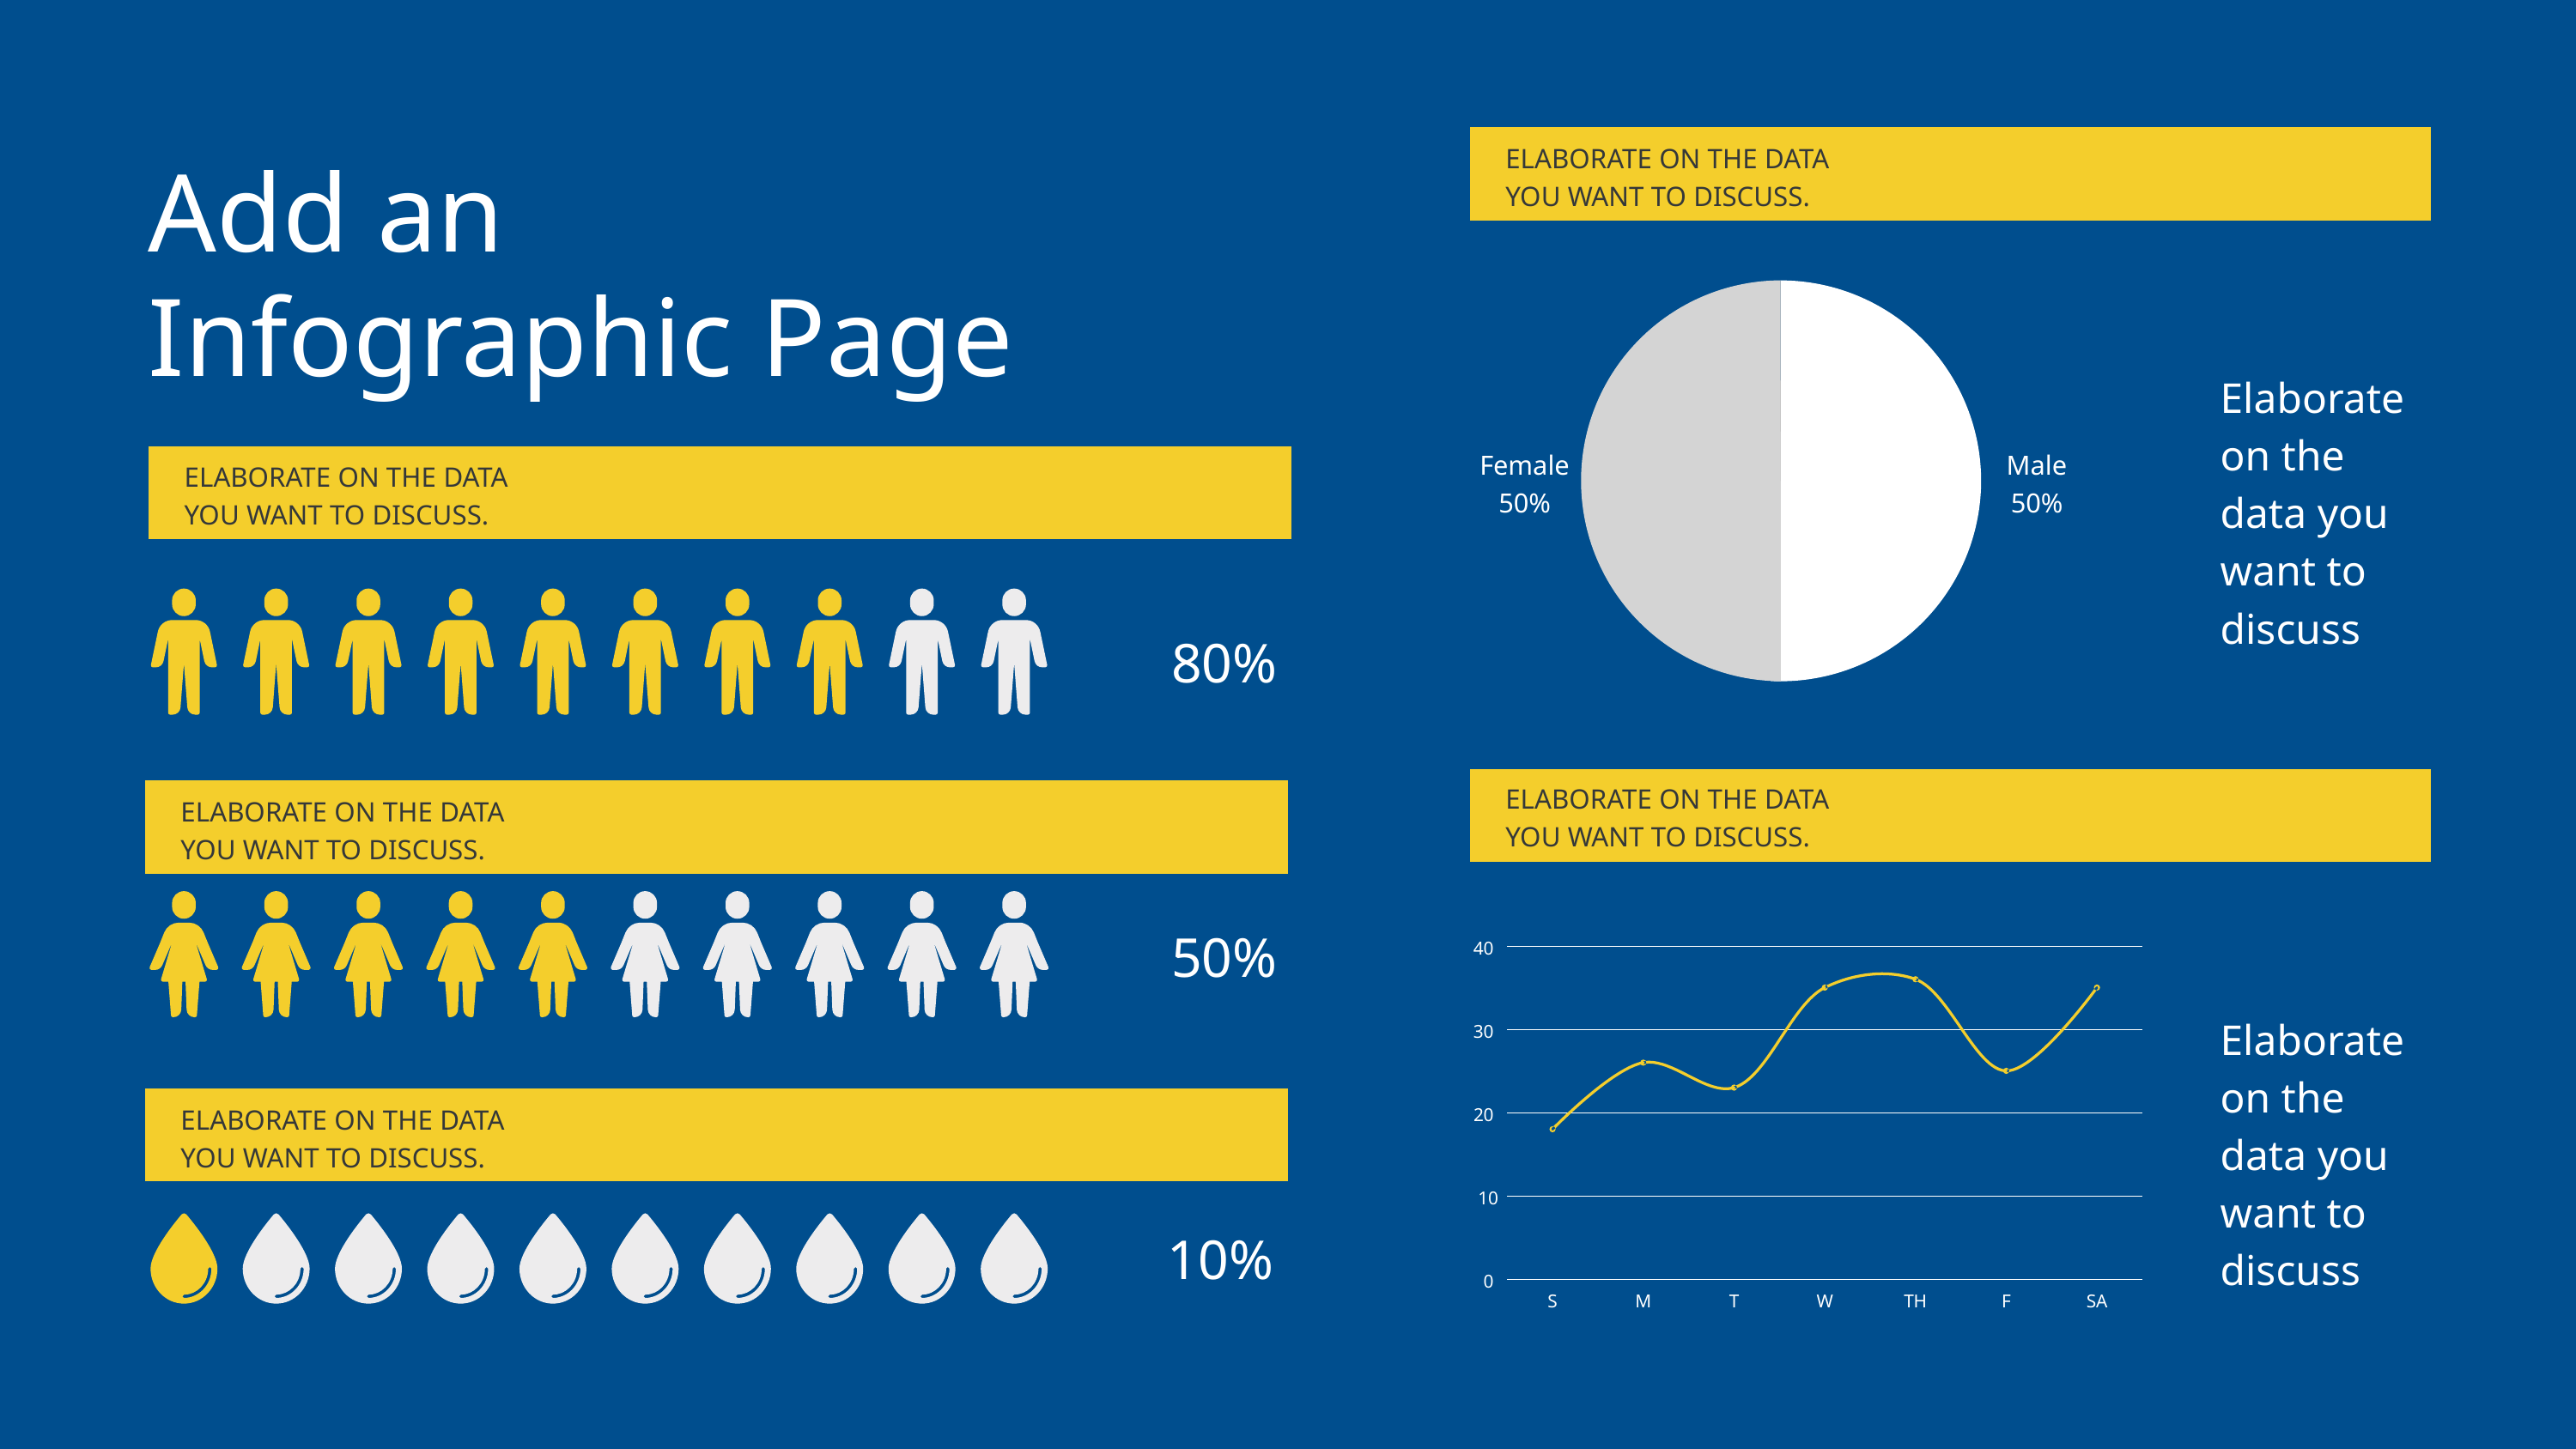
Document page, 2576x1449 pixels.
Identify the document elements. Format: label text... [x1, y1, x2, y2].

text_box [1469, 126, 2432, 221]
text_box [1469, 767, 2432, 863]
text_box Add an Infographic Page [148, 149, 1299, 398]
text_box 10% [1167, 1215, 1292, 1291]
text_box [148, 890, 1050, 1018]
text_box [144, 1088, 1289, 1184]
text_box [148, 446, 1292, 540]
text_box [148, 1210, 1050, 1304]
text_box Elaborate on the data you want to discuss [2220, 1005, 2432, 1294]
text_box 80% [1171, 618, 1296, 694]
text_box Elaborate on the data you want to discuss [2220, 364, 2432, 652]
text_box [1476, 280, 2069, 682]
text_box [144, 779, 1289, 874]
text_box 50% [1171, 912, 1296, 988]
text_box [148, 588, 1050, 715]
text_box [1469, 935, 2143, 1310]
